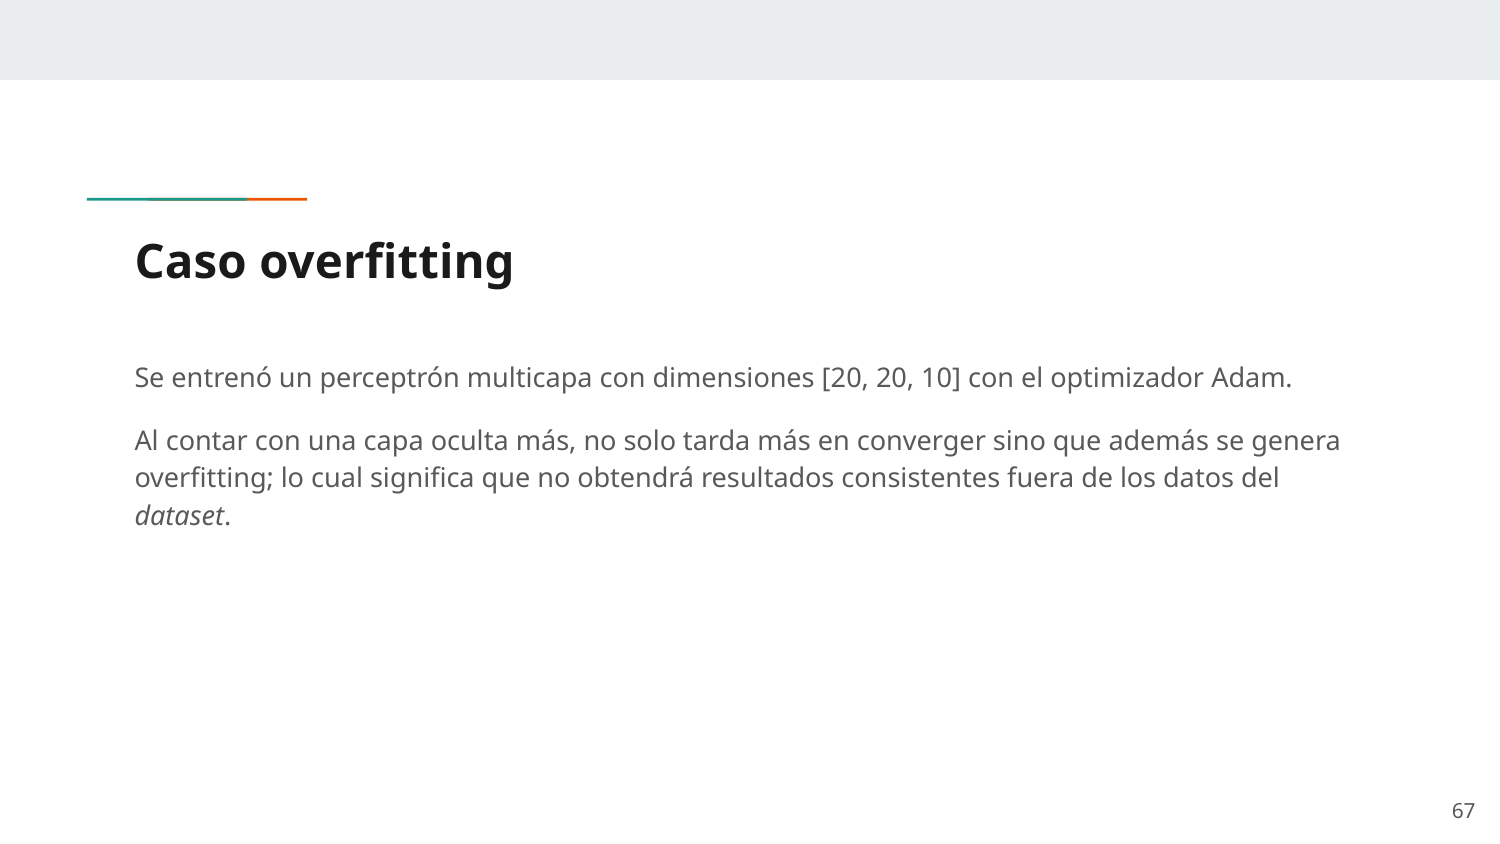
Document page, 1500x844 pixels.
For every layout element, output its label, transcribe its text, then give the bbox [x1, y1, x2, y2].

slide_number ‹#› [1400, 779, 1491, 844]
title Caso overfitting [119, 216, 1381, 305]
list Se entrenó un perceptrón multicapa con dimensiones [20, 20, 10] con el optimizador Adam. Al contar con una capa oculta más, no solo tarda más en converger sino que además se genera overfitting; lo cual significa que no obtendrá resultados consistentes fuera de los datos del dataset. [119, 341, 1381, 844]
